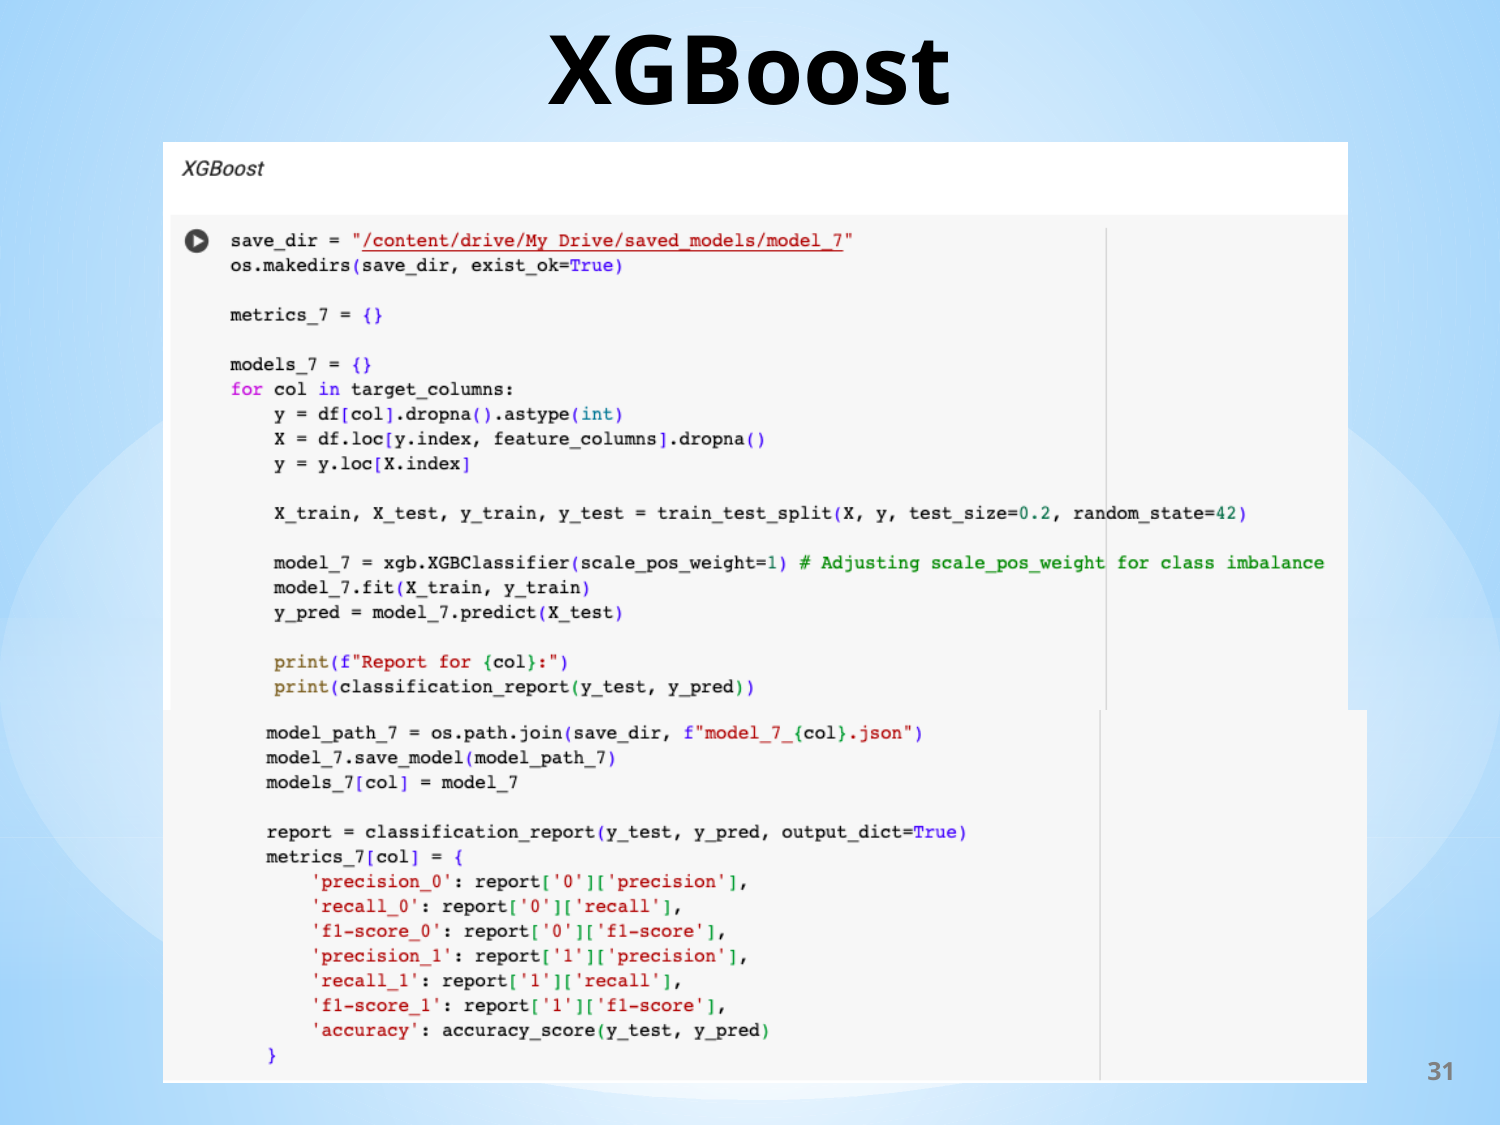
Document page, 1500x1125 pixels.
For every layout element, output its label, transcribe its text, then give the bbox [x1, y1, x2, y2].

text_box 31 [1170, 1042, 1471, 1103]
title XGBoost [0, 1, 1500, 143]
picture [162, 142, 1368, 1084]
